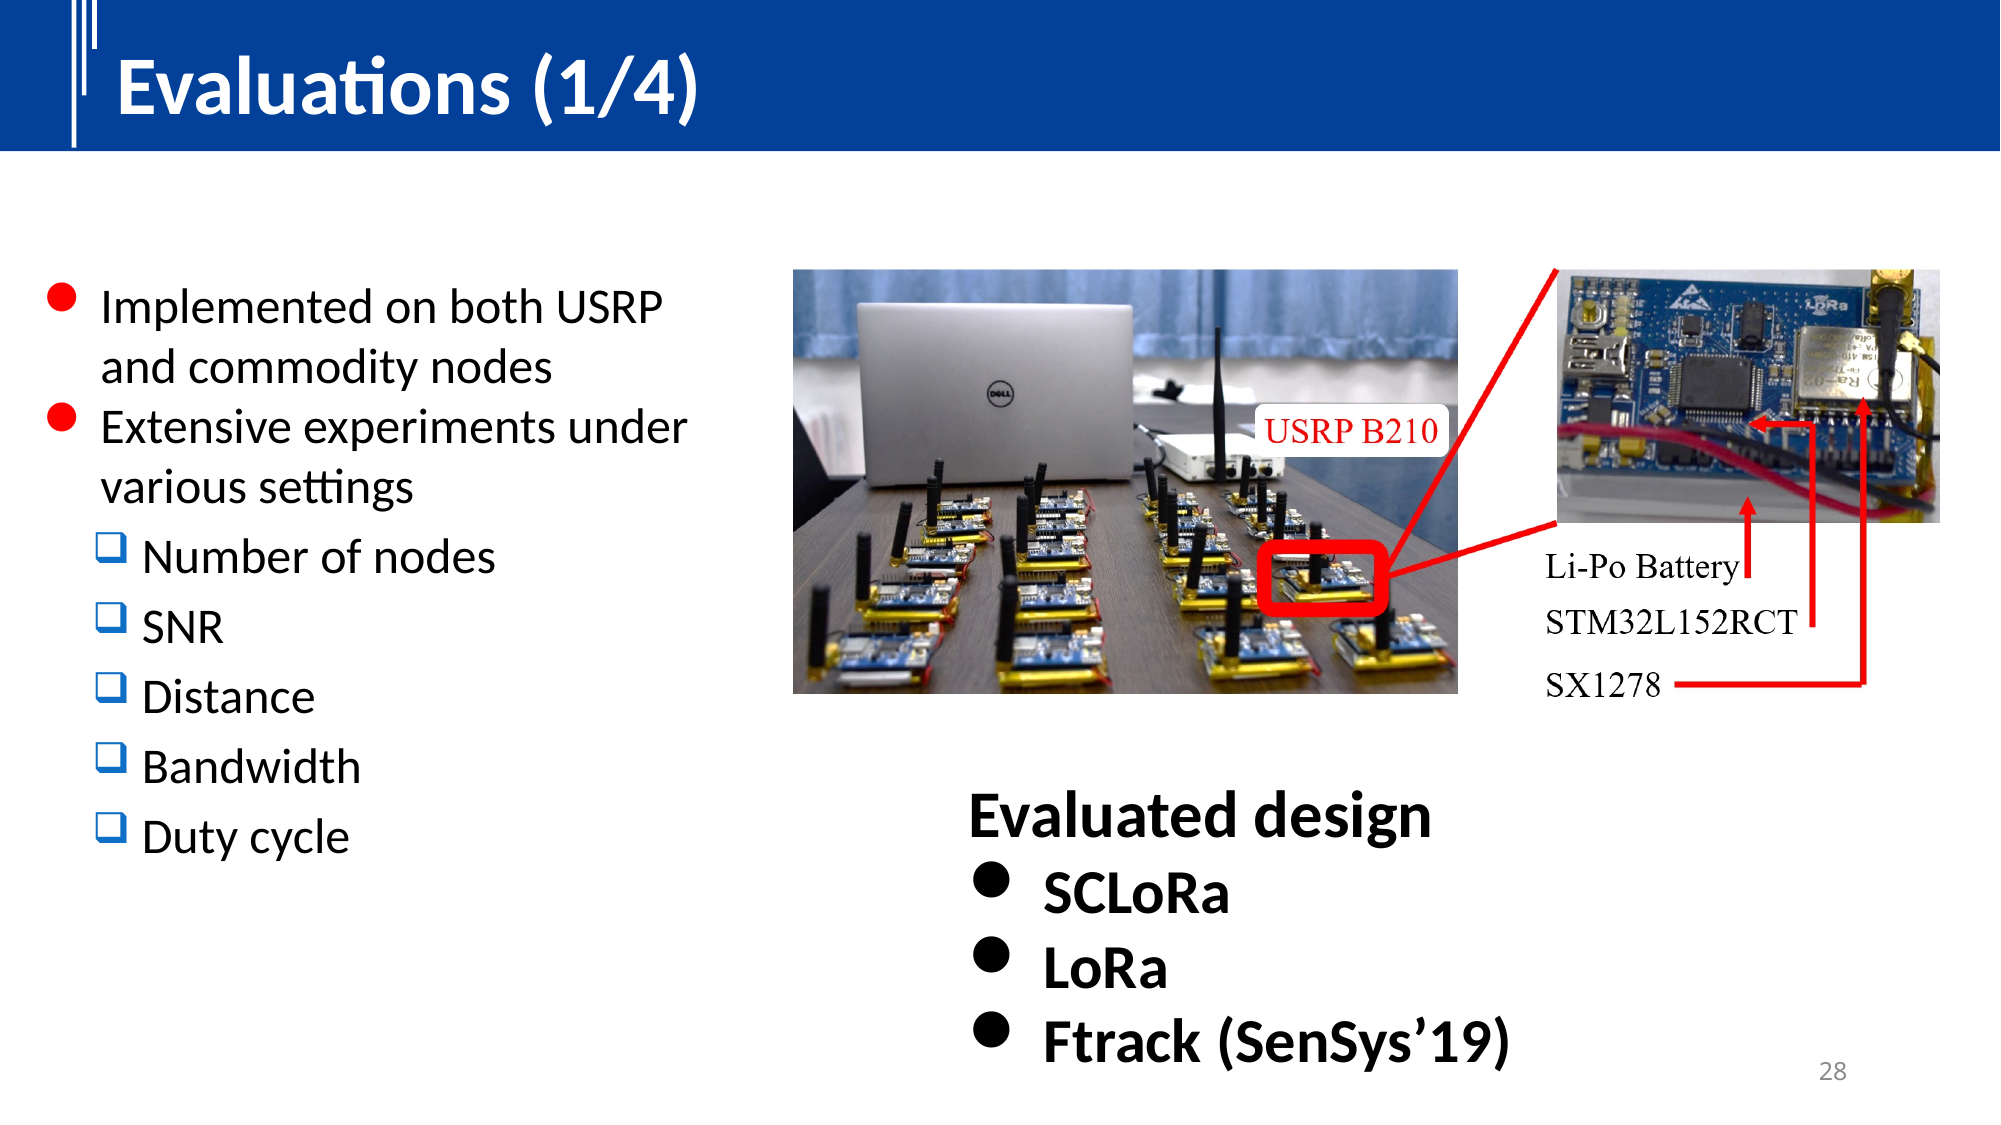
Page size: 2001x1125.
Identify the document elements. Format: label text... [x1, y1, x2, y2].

text_box Implemented on both USRP and commodity nodes Extensive experiments under various settings Number of nodes SNR Distance Bandwidth Duty cycle [29, 266, 725, 1044]
text_box Evaluated design SCLoRa LoRa Ftrack (SenSys’19) [954, 763, 1747, 1083]
picture [793, 266, 1940, 728]
text_box [0, 0, 2000, 152]
text_box Evaluations (1/4) [102, 23, 1927, 139]
slide_number 28 [1412, 1042, 1863, 1103]
